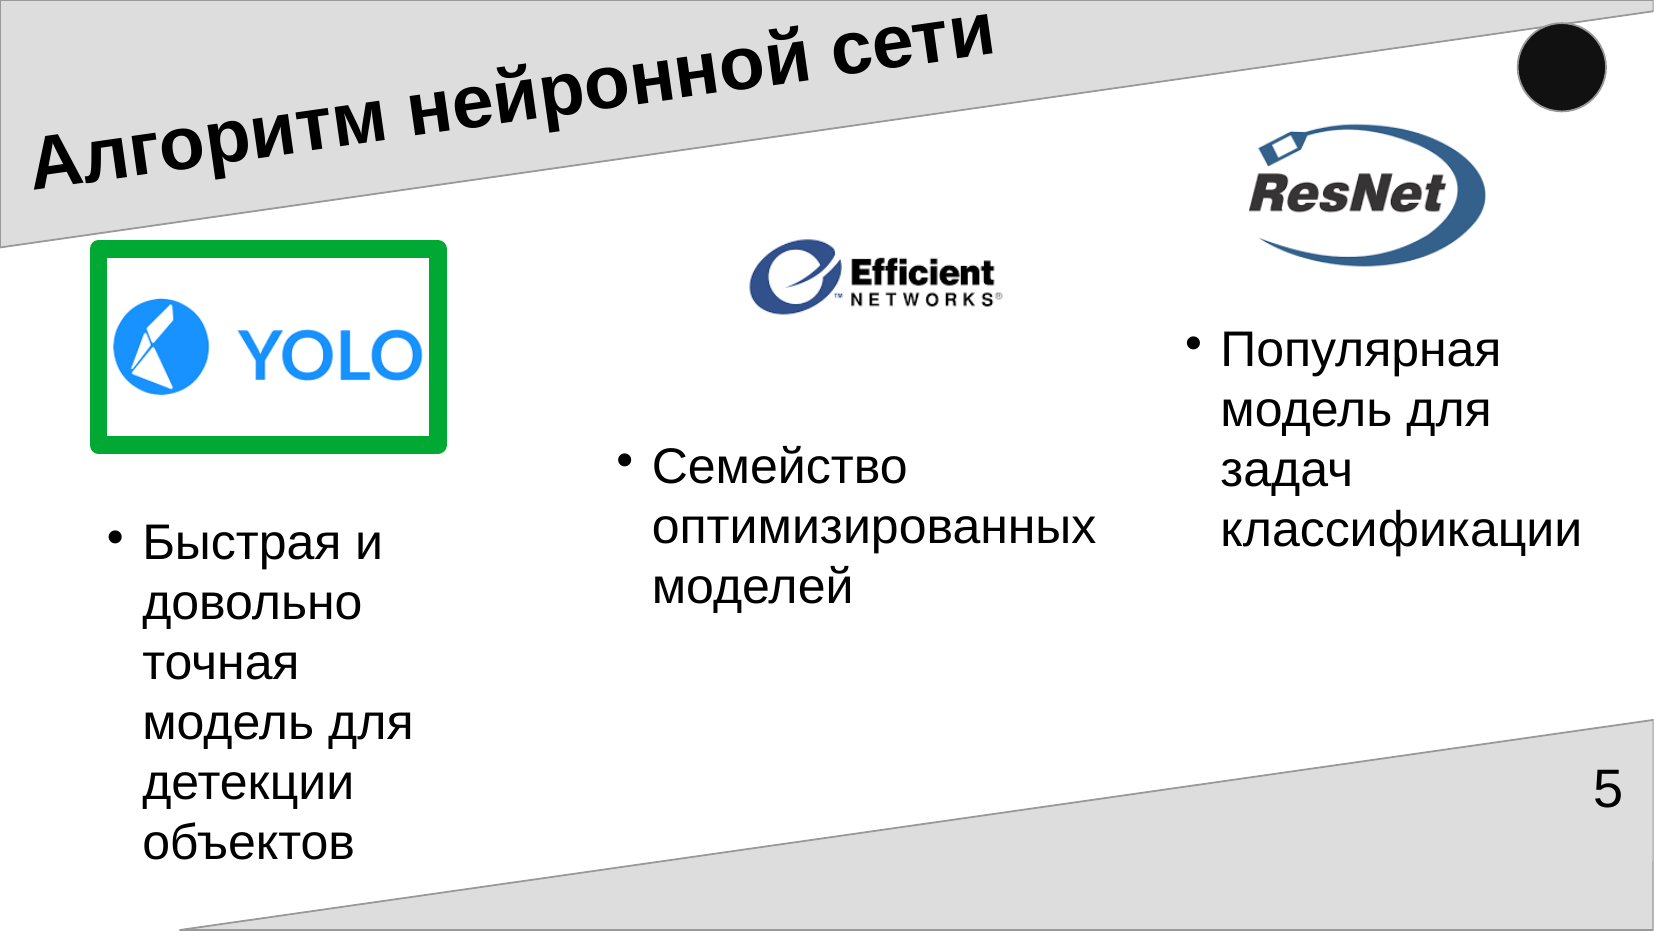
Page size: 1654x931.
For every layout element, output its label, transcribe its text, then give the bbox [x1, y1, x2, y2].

text_box [1517, 23, 1607, 112]
text_box Популярная модель для задач классификации [1170, 308, 1639, 682]
picture [746, 147, 1006, 407]
picture [1248, 76, 1486, 314]
slide_number 5 [1210, 752, 1624, 818]
picture [107, 257, 429, 437]
text_box Семейство оптимизированных моделей [601, 425, 1114, 664]
text_box Быстрая и довольно точная модель для детекции объектов [92, 502, 452, 852]
title Алгоритм нейронной сети [16, 0, 1501, 239]
